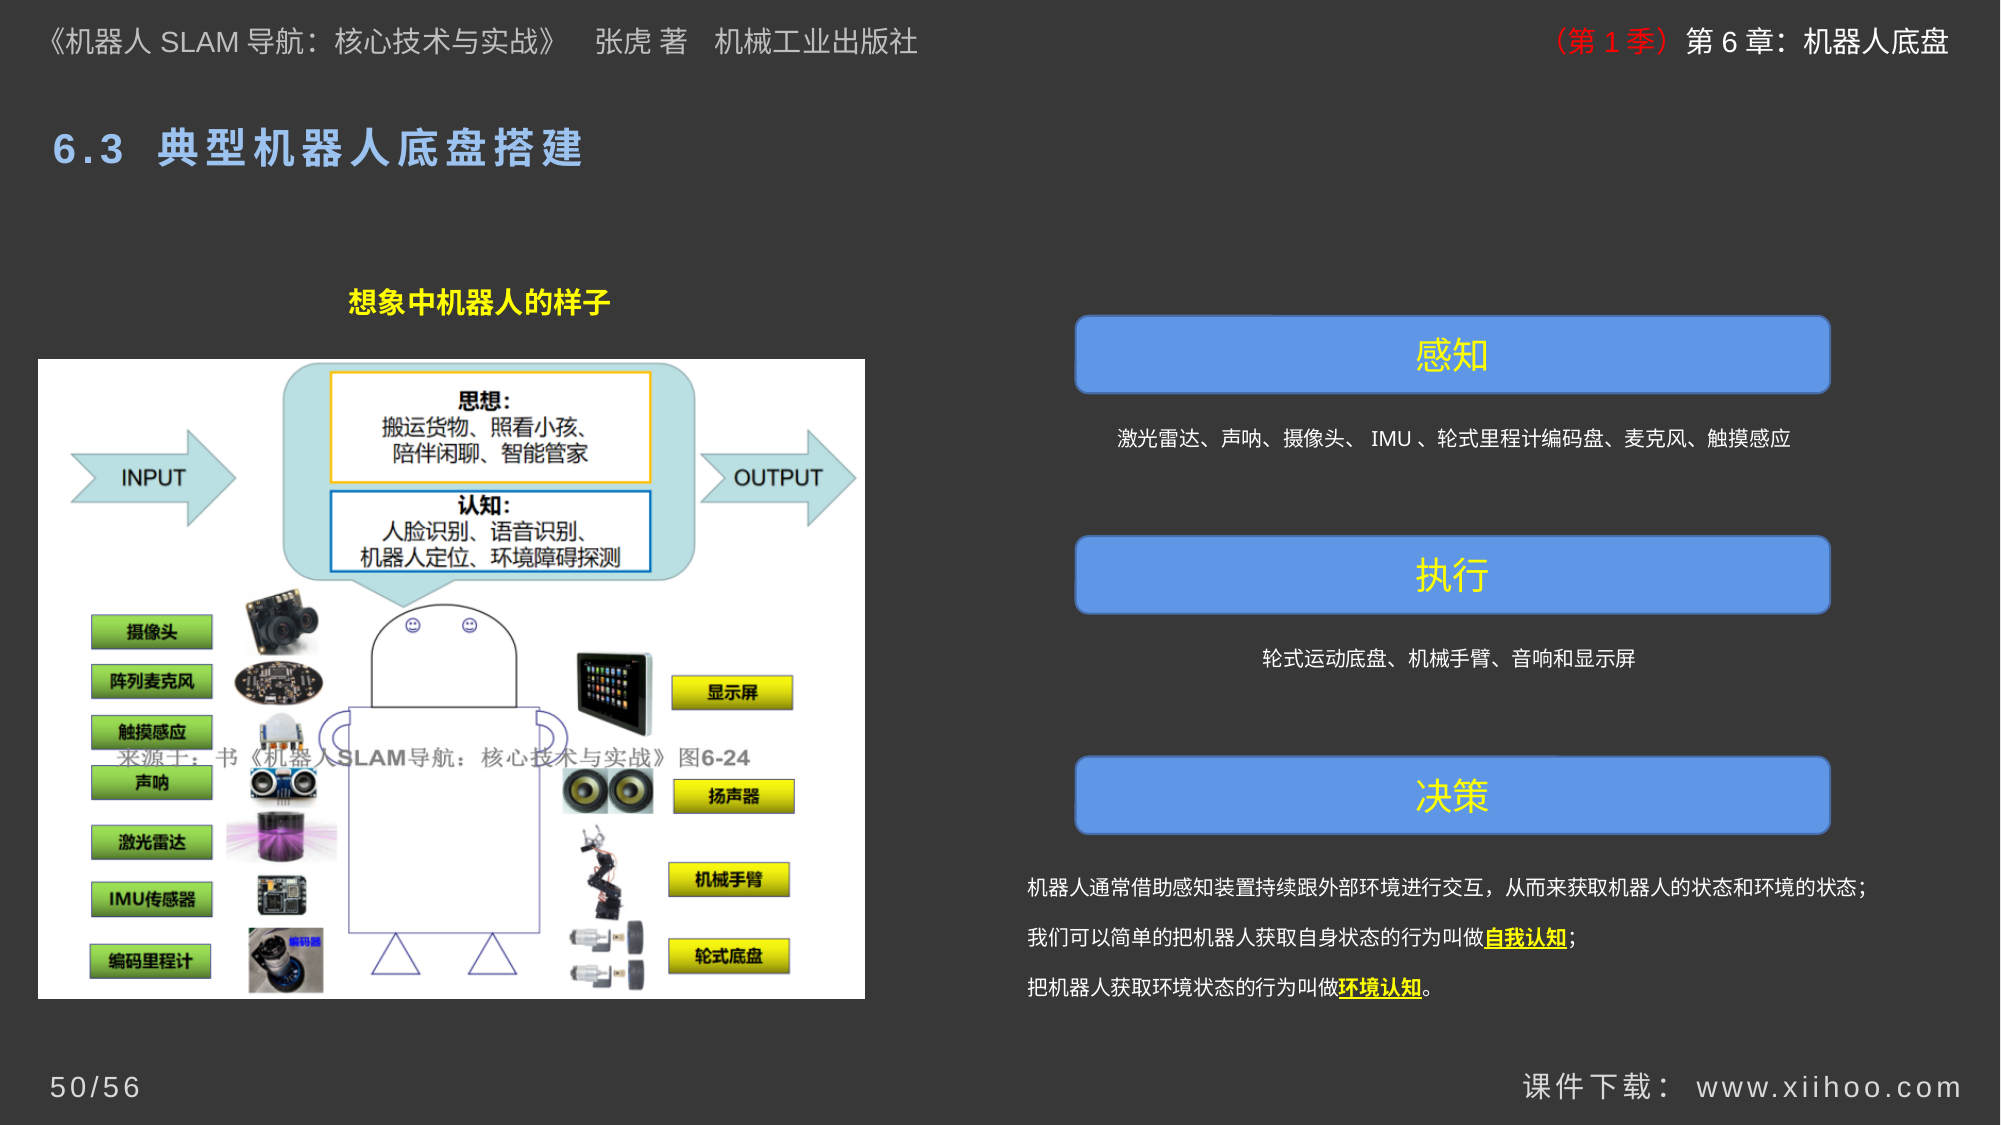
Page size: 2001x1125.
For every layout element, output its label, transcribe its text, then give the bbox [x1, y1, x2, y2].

text_box 《机器人SLAM导航：核心技术与实战》 张虎 著 机械工业出版社 [16, 16, 940, 66]
text_box 决策 [1074, 755, 1832, 836]
text_box 想象中机器人的样子 [334, 241, 647, 327]
text_box 课件下载：www.xiihoo.com [1493, 1057, 1991, 1114]
text_box 感知 [1074, 314, 1832, 395]
text_box 激光雷达、声呐、摄像头、IMU、轮式里程计编码盘、麦克风、触摸感应 [1102, 392, 1808, 458]
text_box 50/56 [34, 1060, 187, 1111]
text_box 轮式运动底盘、机械手臂、音响和显示屏 [1248, 613, 1662, 679]
text_box 执行 [1074, 535, 1832, 615]
text_box 机器人通常借助感知装置持续跟外部环境进行交互，从而来获取机器人的状态和环境的状态； 我们可以简单的把机器人获取自身状态的行为叫做自我认知； 把机器人获取环境状态的行为叫做环境认知。 [1012, 842, 1901, 1008]
picture [0, 0, 2001, 1125]
title 6.3 典型机器人底盘搭建 [38, 98, 620, 180]
text_box （第1季）第6章：机器人底盘 [1075, 16, 1965, 66]
